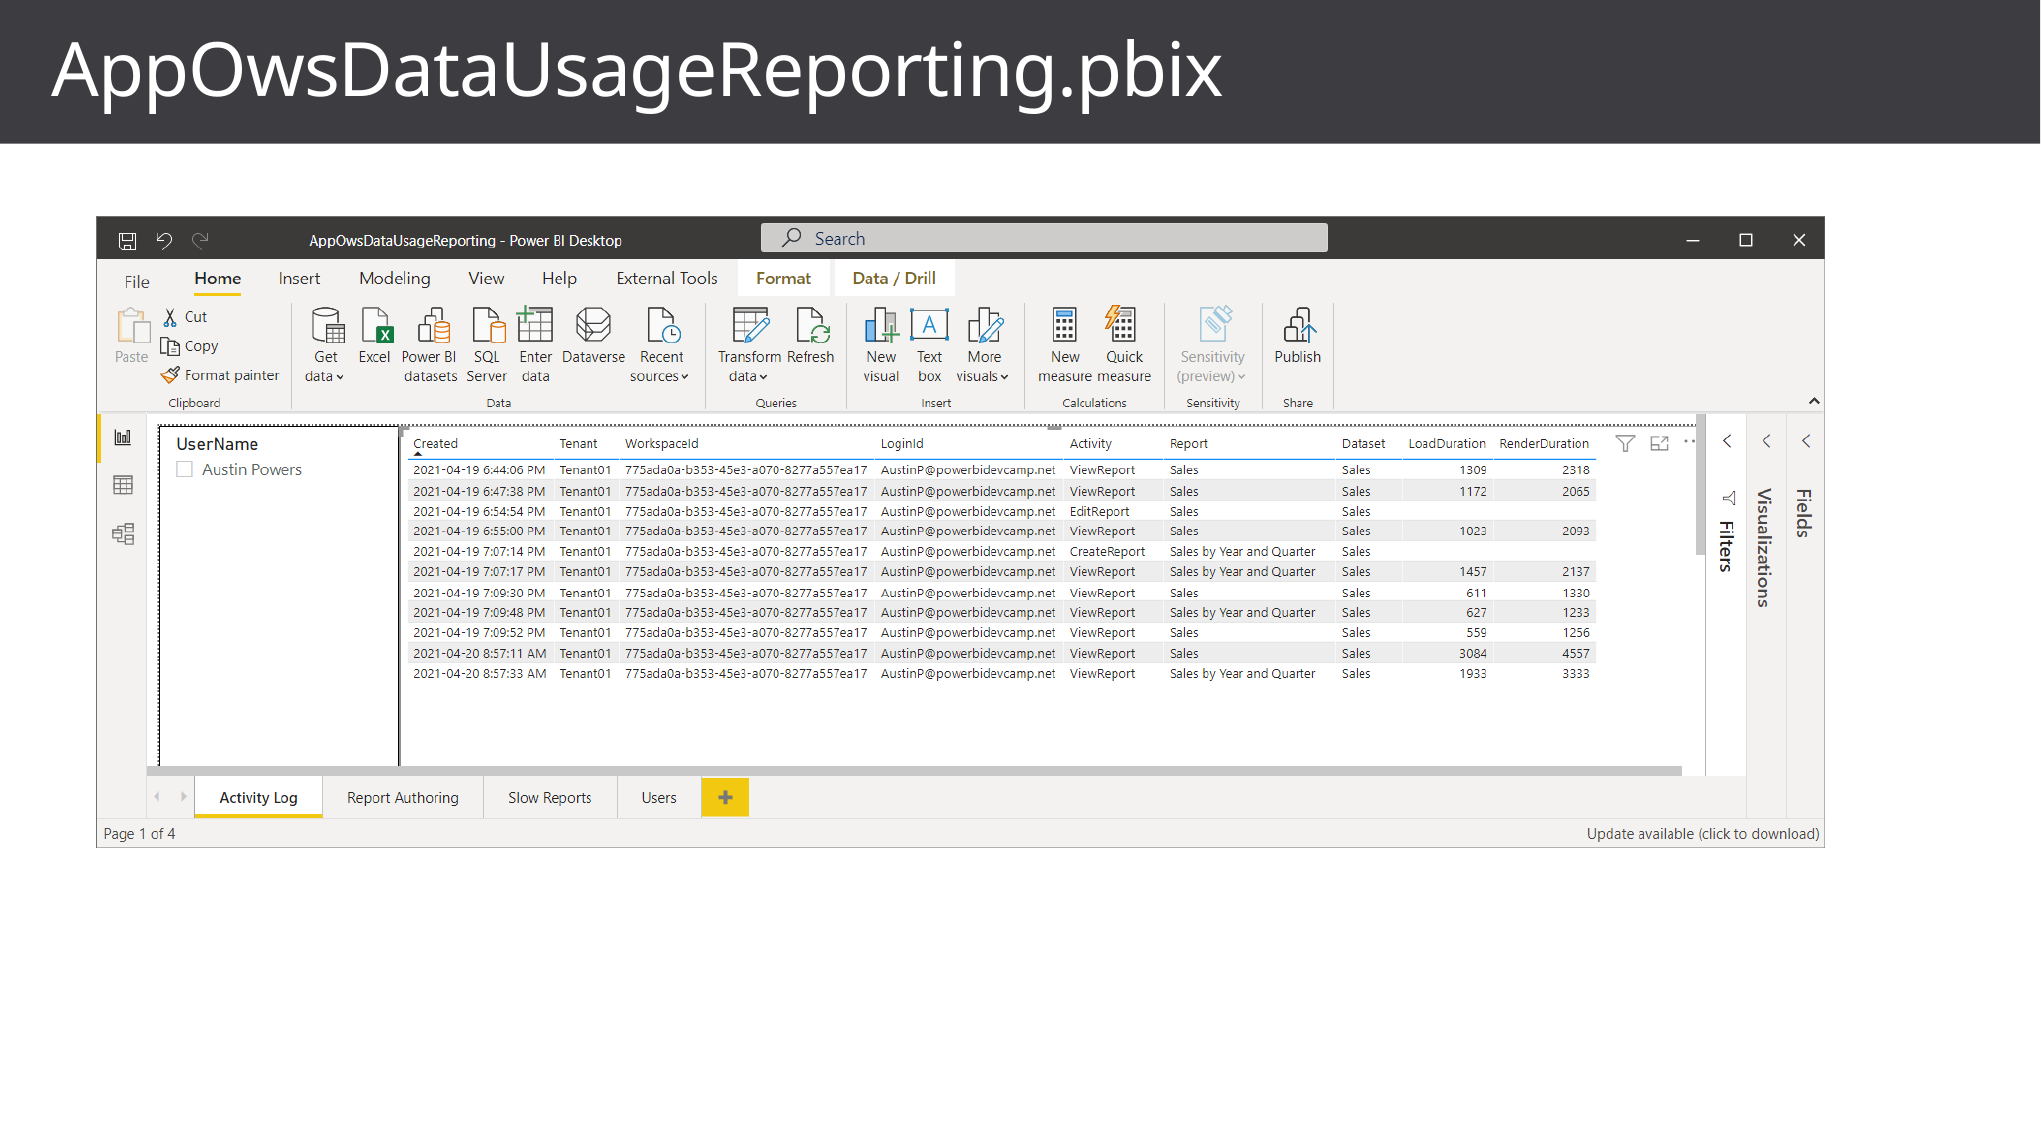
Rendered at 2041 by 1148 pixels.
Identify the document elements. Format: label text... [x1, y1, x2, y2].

title AppOwsDataUsageReporting.pbix [51, 31, 1988, 113]
picture [96, 215, 1826, 848]
